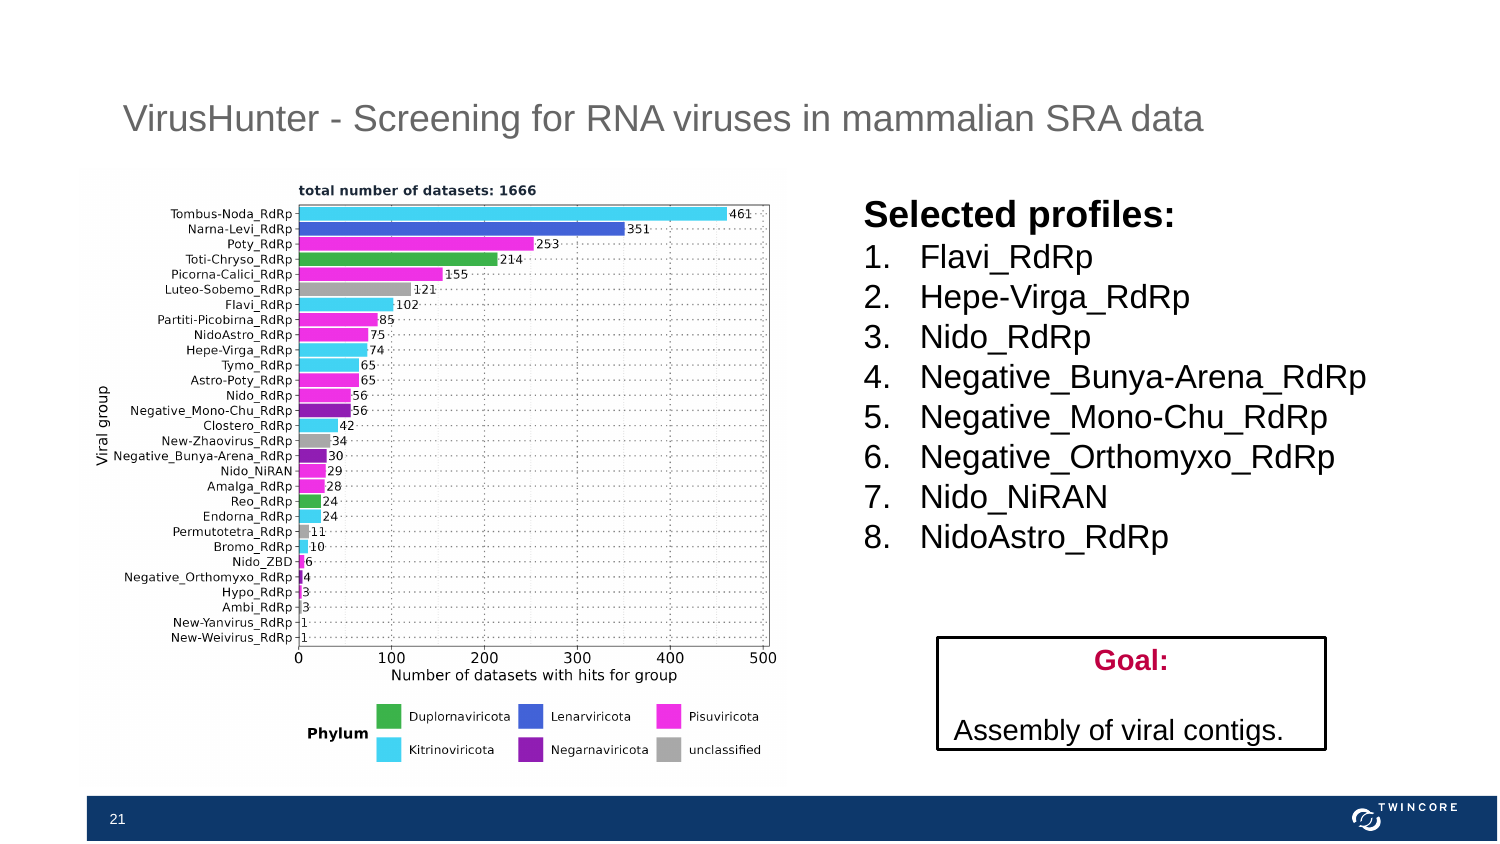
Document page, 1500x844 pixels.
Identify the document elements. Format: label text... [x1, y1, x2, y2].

picture [1352, 803, 1457, 831]
picture [79, 168, 787, 787]
text_box Selected profiles: Flavi_RdRp Hepe-Virga_RdRp Nido_RdRp Negative_Bunya-Arena_RdRp Negative_Mono-Chu_RdRp Negative_Orthomyxo_RdRp Nido_NiRAN NidoAstro_RdRp [848, 182, 1435, 742]
text_box Goal: Assembly of viral contigs. [937, 637, 1326, 750]
